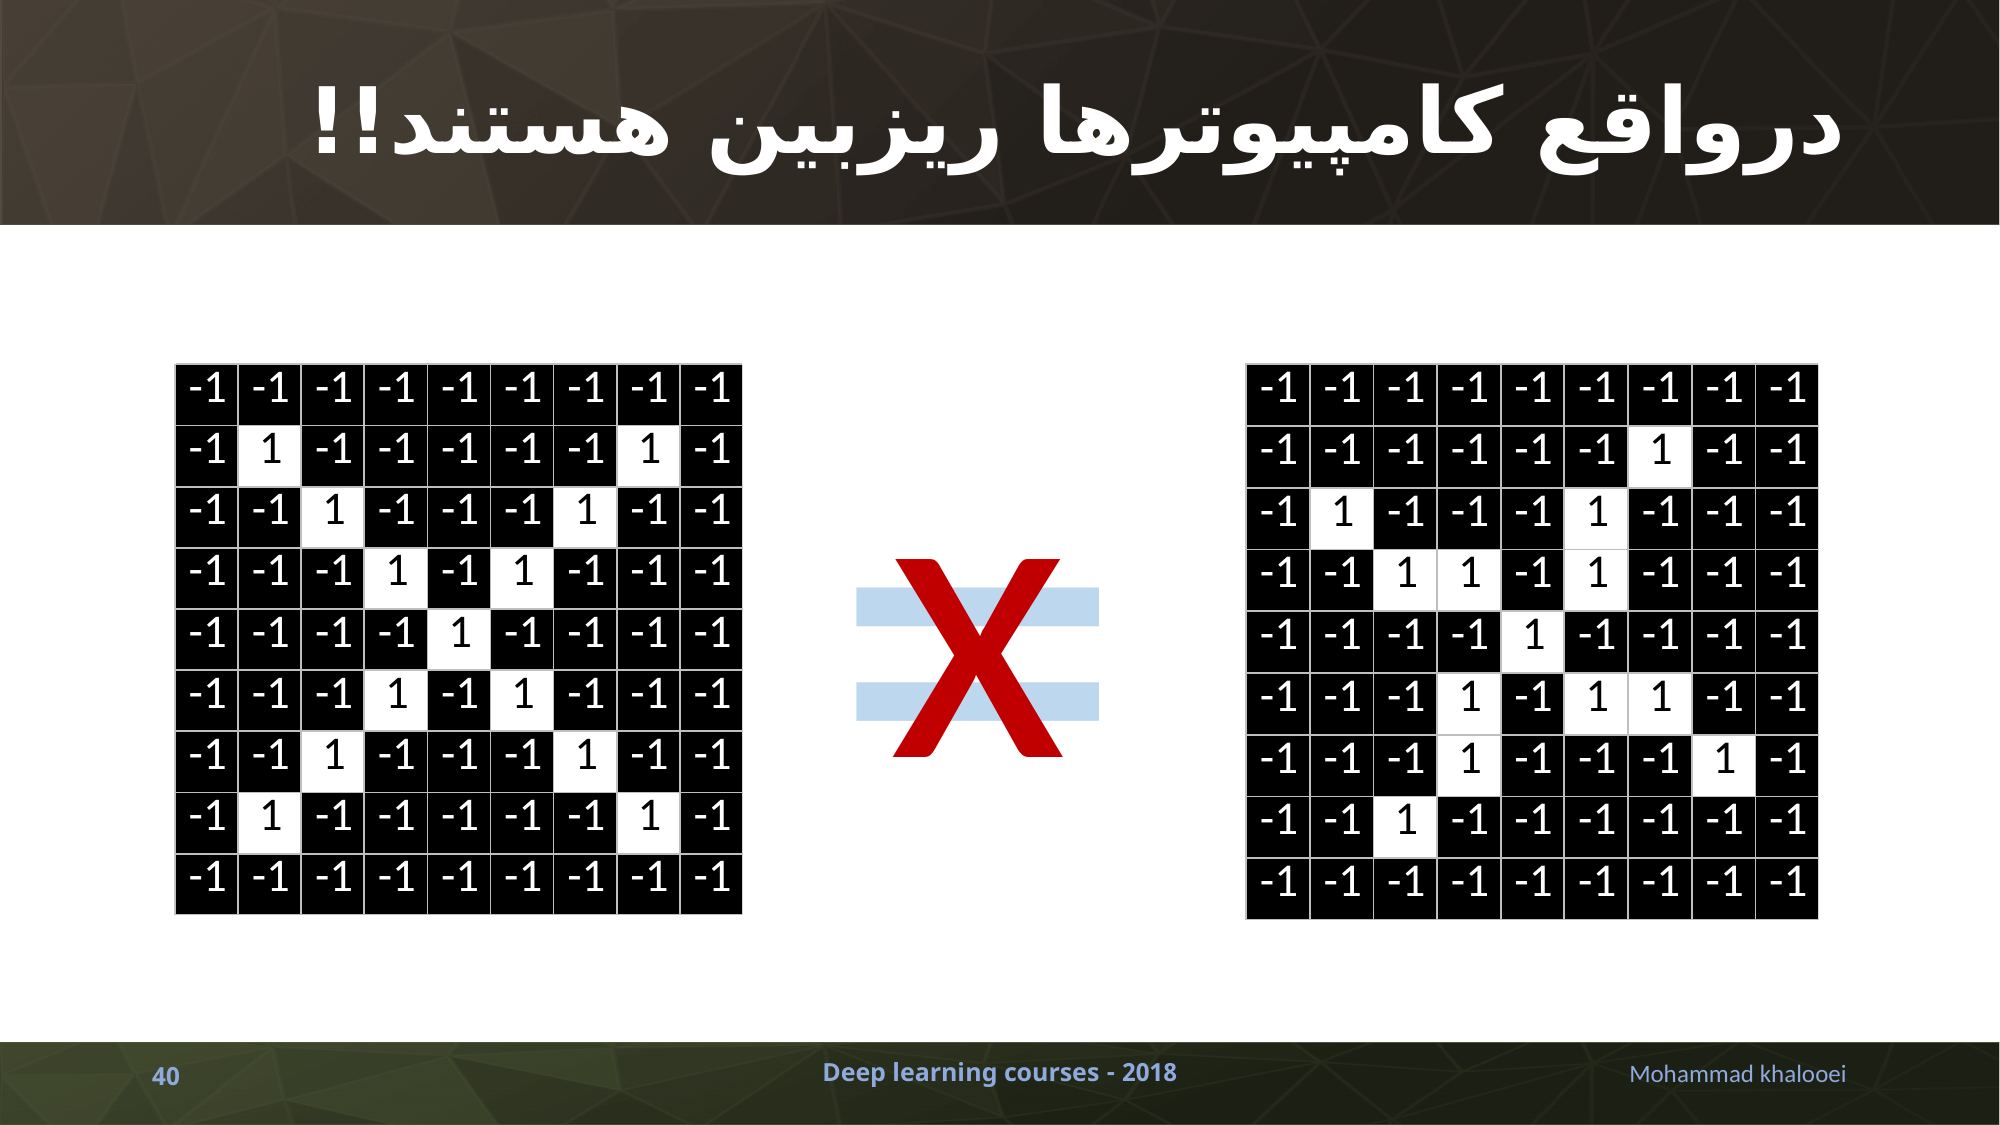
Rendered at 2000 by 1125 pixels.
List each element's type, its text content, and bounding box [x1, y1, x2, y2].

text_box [174, 304, 1821, 1005]
footer Deep learning courses - 2018 [662, 1042, 1338, 1103]
slide_number Mohammad khalooei [1412, 1042, 1862, 1103]
slide_number 40 [137, 1046, 588, 1107]
title درواقع کامپیوتر‌ها ریزبین هستند!! [137, 37, 1862, 210]
